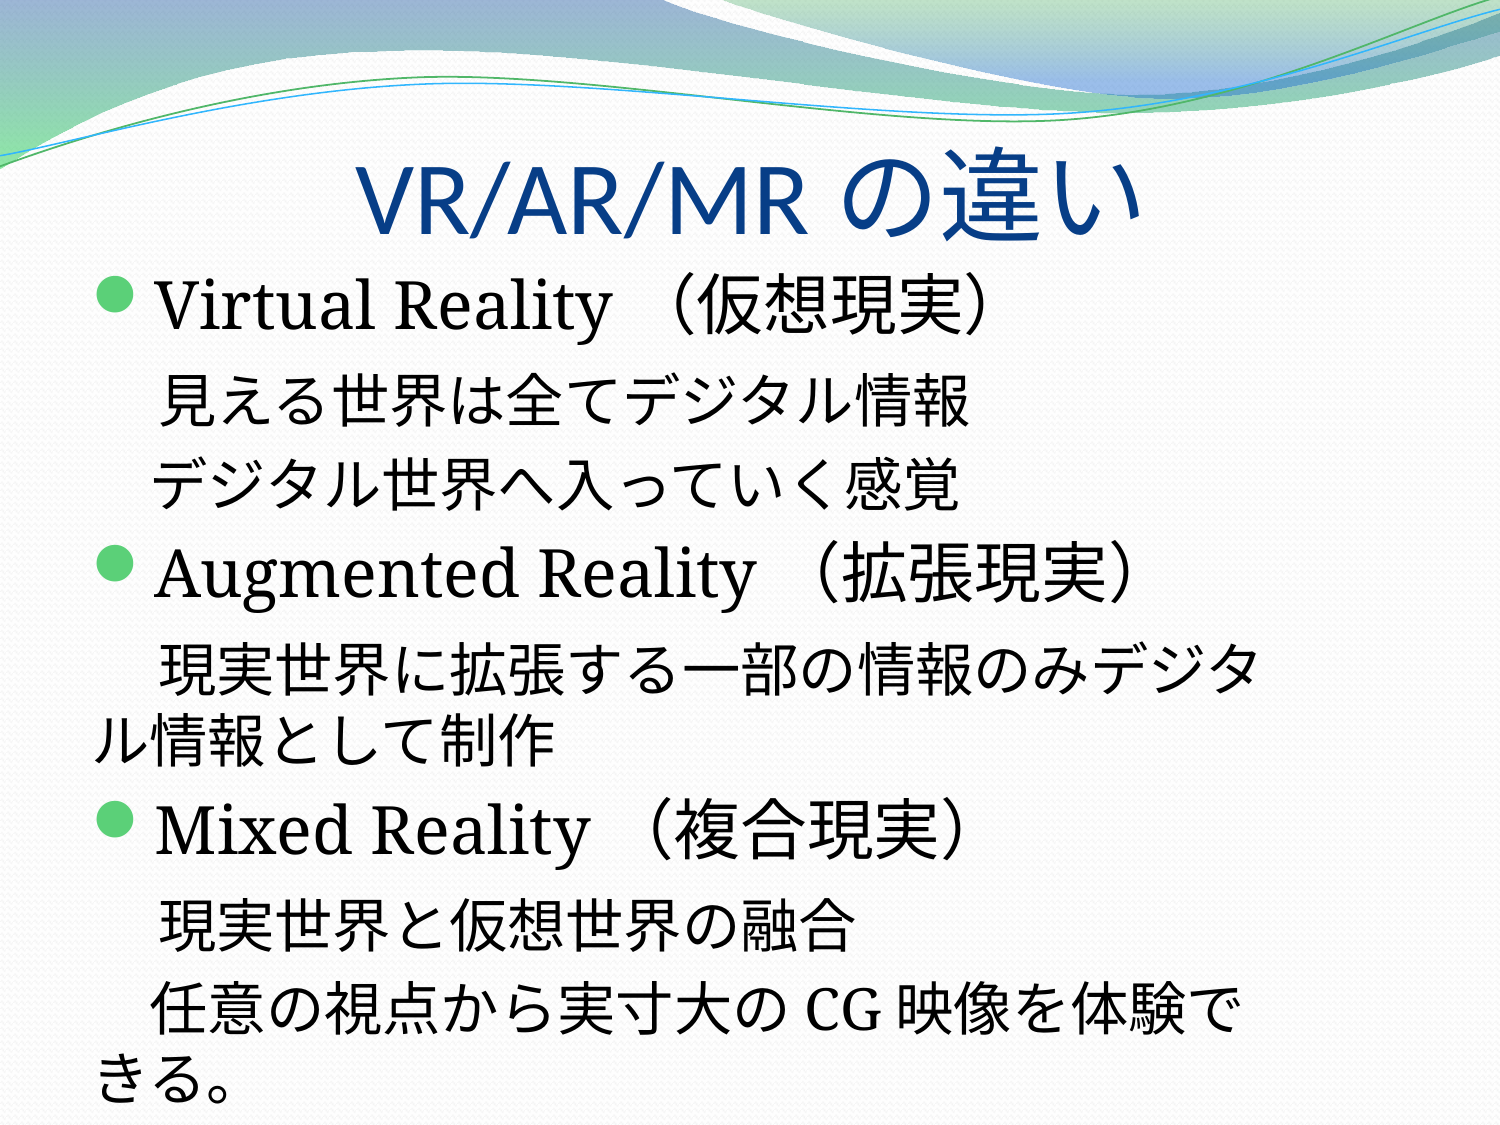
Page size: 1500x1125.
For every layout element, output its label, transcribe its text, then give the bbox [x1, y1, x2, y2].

list Virtual Reality（仮想現実） 見える世界は全てデジタル情報 デジタル世界へ入っていく感覚 Augmented Reality（拡張現実） 現実世界に拡張する一部の情報のみデジタル情報として制作 Mixed Reality（複合現実） 現実世界と仮想世界の融合 任意の視点から実寸大のCG映像を体験できる。 [76, 255, 1282, 1059]
title VR/AR/MRの違い [76, 113, 1427, 256]
